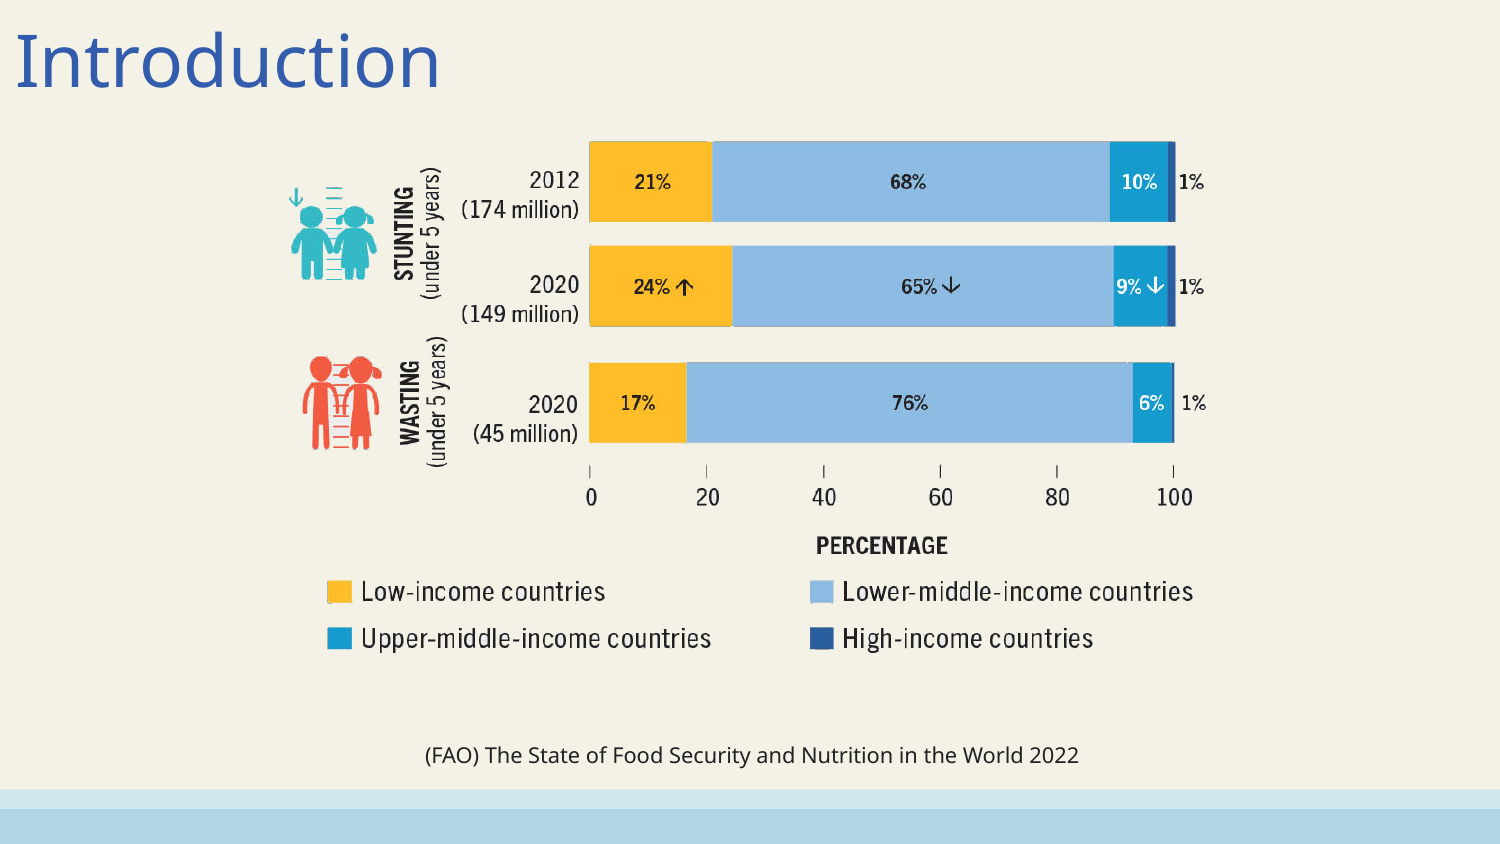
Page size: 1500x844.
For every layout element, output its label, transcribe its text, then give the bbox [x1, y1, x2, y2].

text_box (FAO) The State of Food Security and Nutrition in the World 2022 [254, 728, 1245, 781]
title Introduction [0, 0, 1264, 94]
picture [254, 102, 1246, 701]
